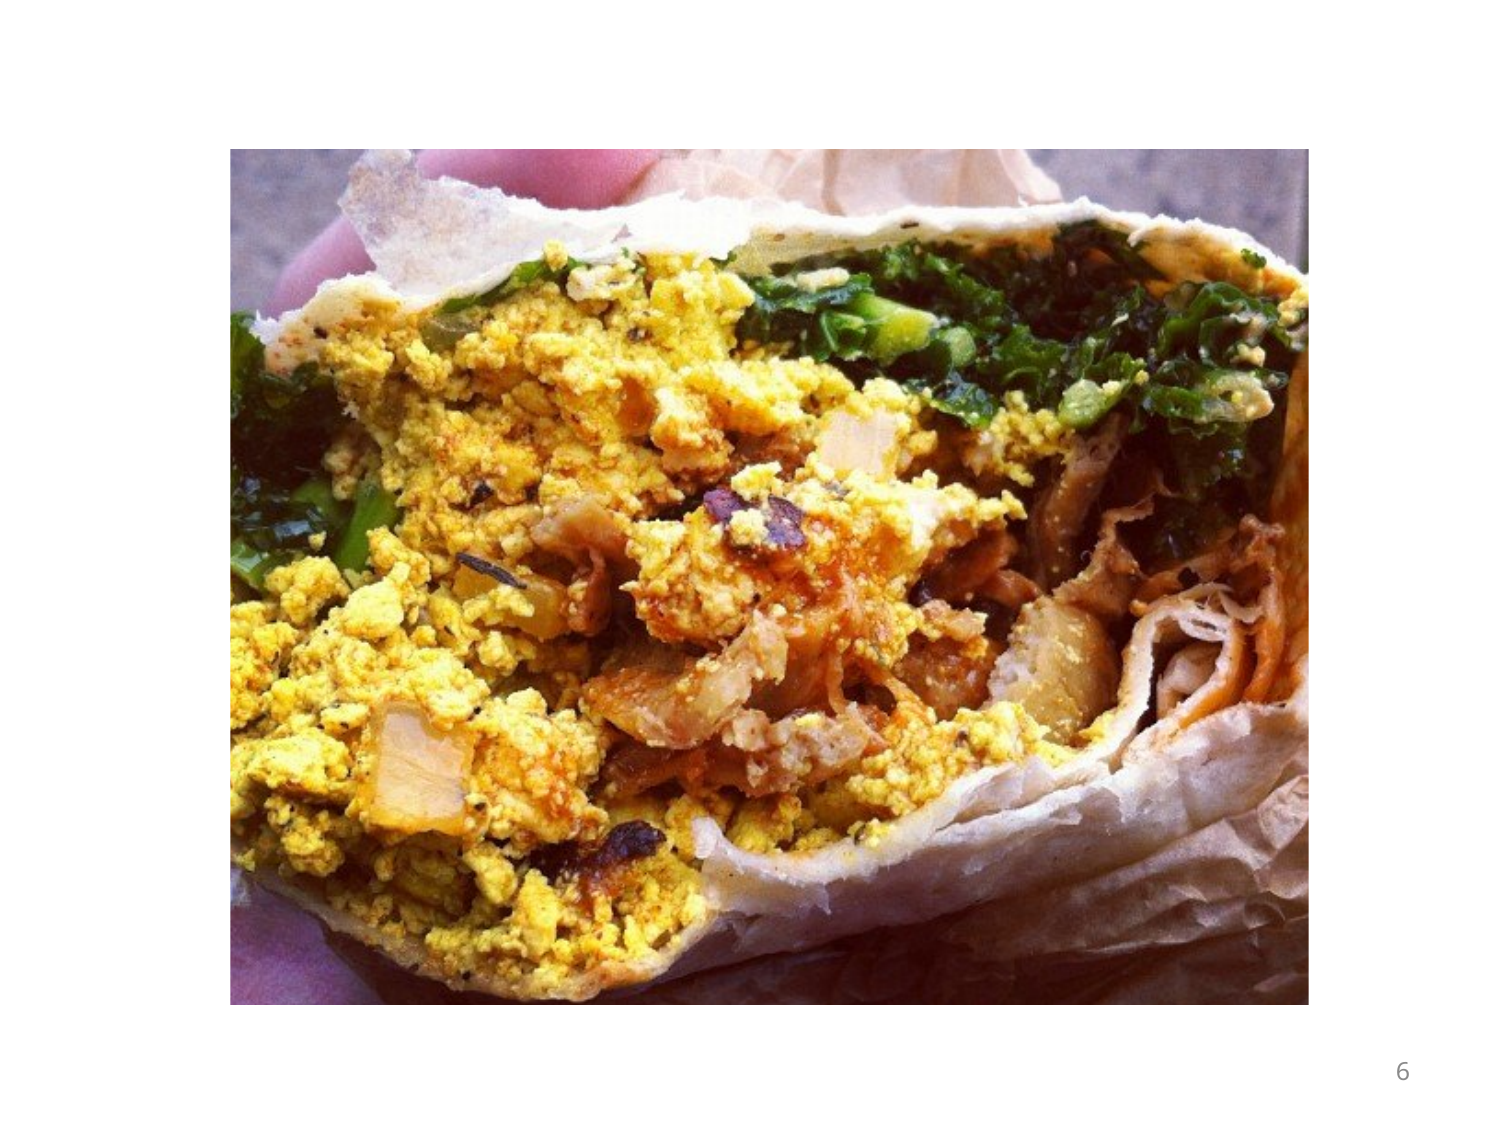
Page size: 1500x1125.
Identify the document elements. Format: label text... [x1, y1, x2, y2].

picture [230, 149, 1309, 1006]
slide_number 6 [1074, 1042, 1425, 1103]
